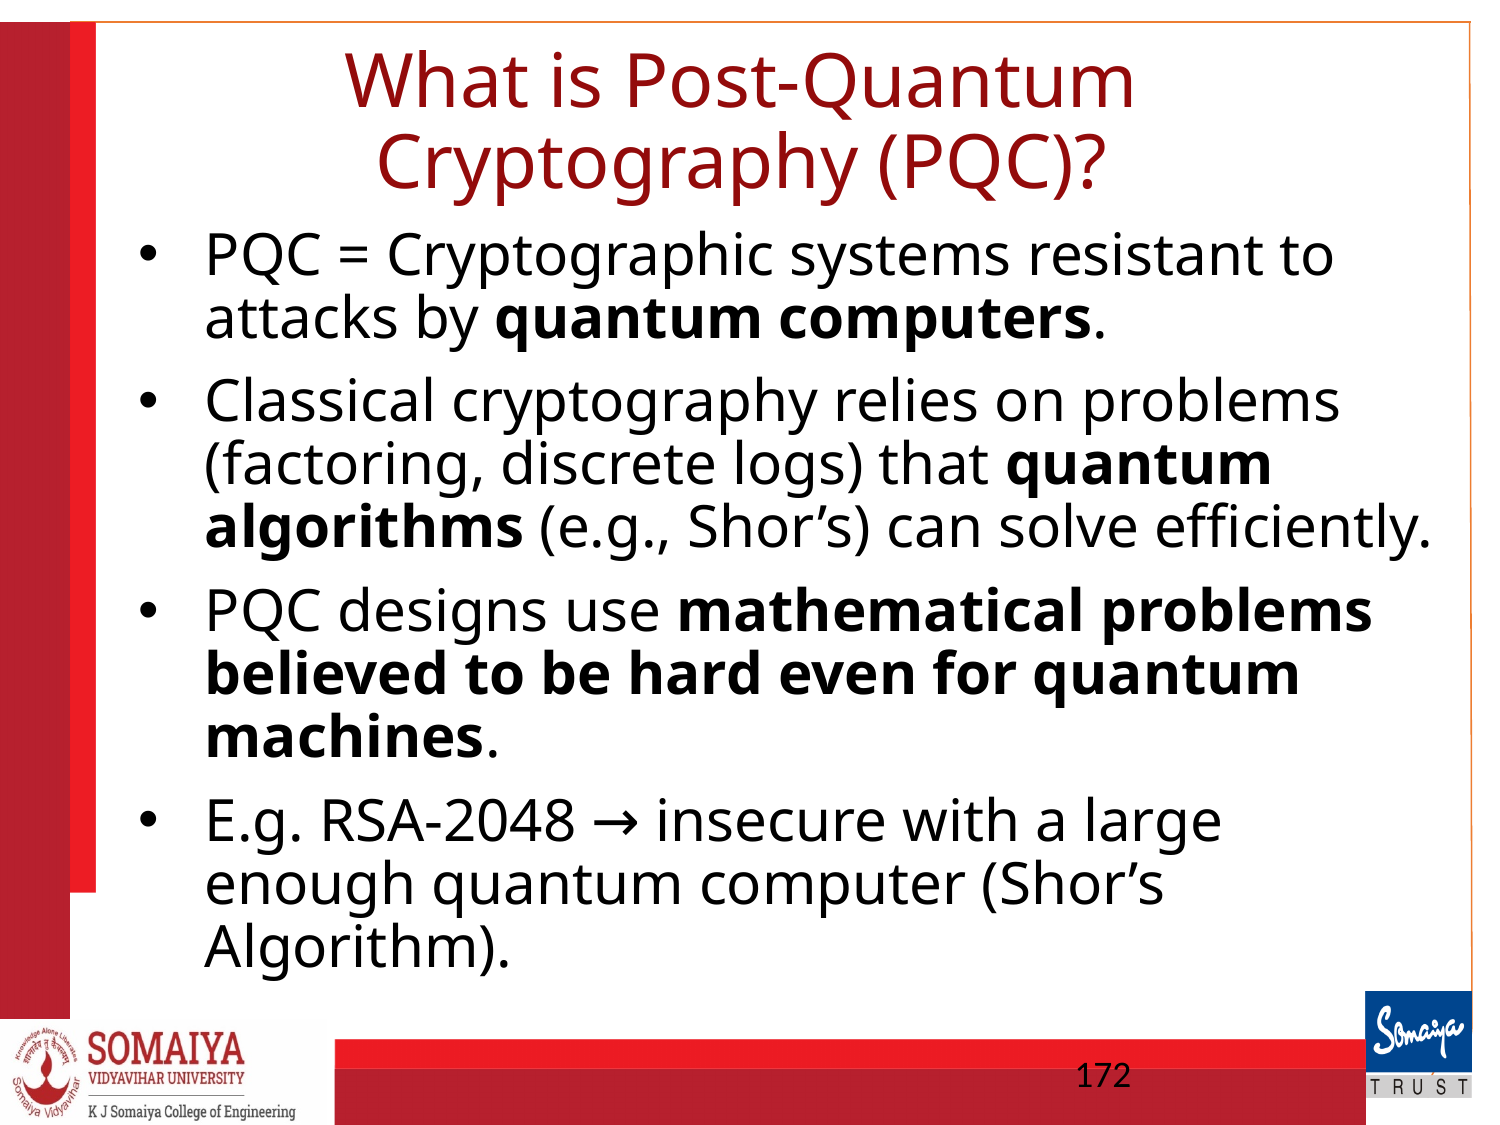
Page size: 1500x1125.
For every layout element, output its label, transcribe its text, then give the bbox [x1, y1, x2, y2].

list PQC = Cryptographic systems resistant to attacks by quantum computers. Classical cryptography relies on problems (factoring, discrete logs) that quantum algorithms (e.g., Shor’s) can solve efficiently. PQC designs use mathematical problems believed to be hard even for quantum machines. E.g. RSA-2048 → insecure with a large enough quantum computer (Shor’s Algorithm). [114, 217, 1465, 960]
slide_number 172 [1059, 1042, 1397, 1103]
title What is Post-Quantum Cryptography (PQC)? [134, 35, 1349, 179]
picture [335, 1040, 1365, 1125]
picture [1365, 991, 1472, 1098]
picture [0, 22, 327, 1125]
